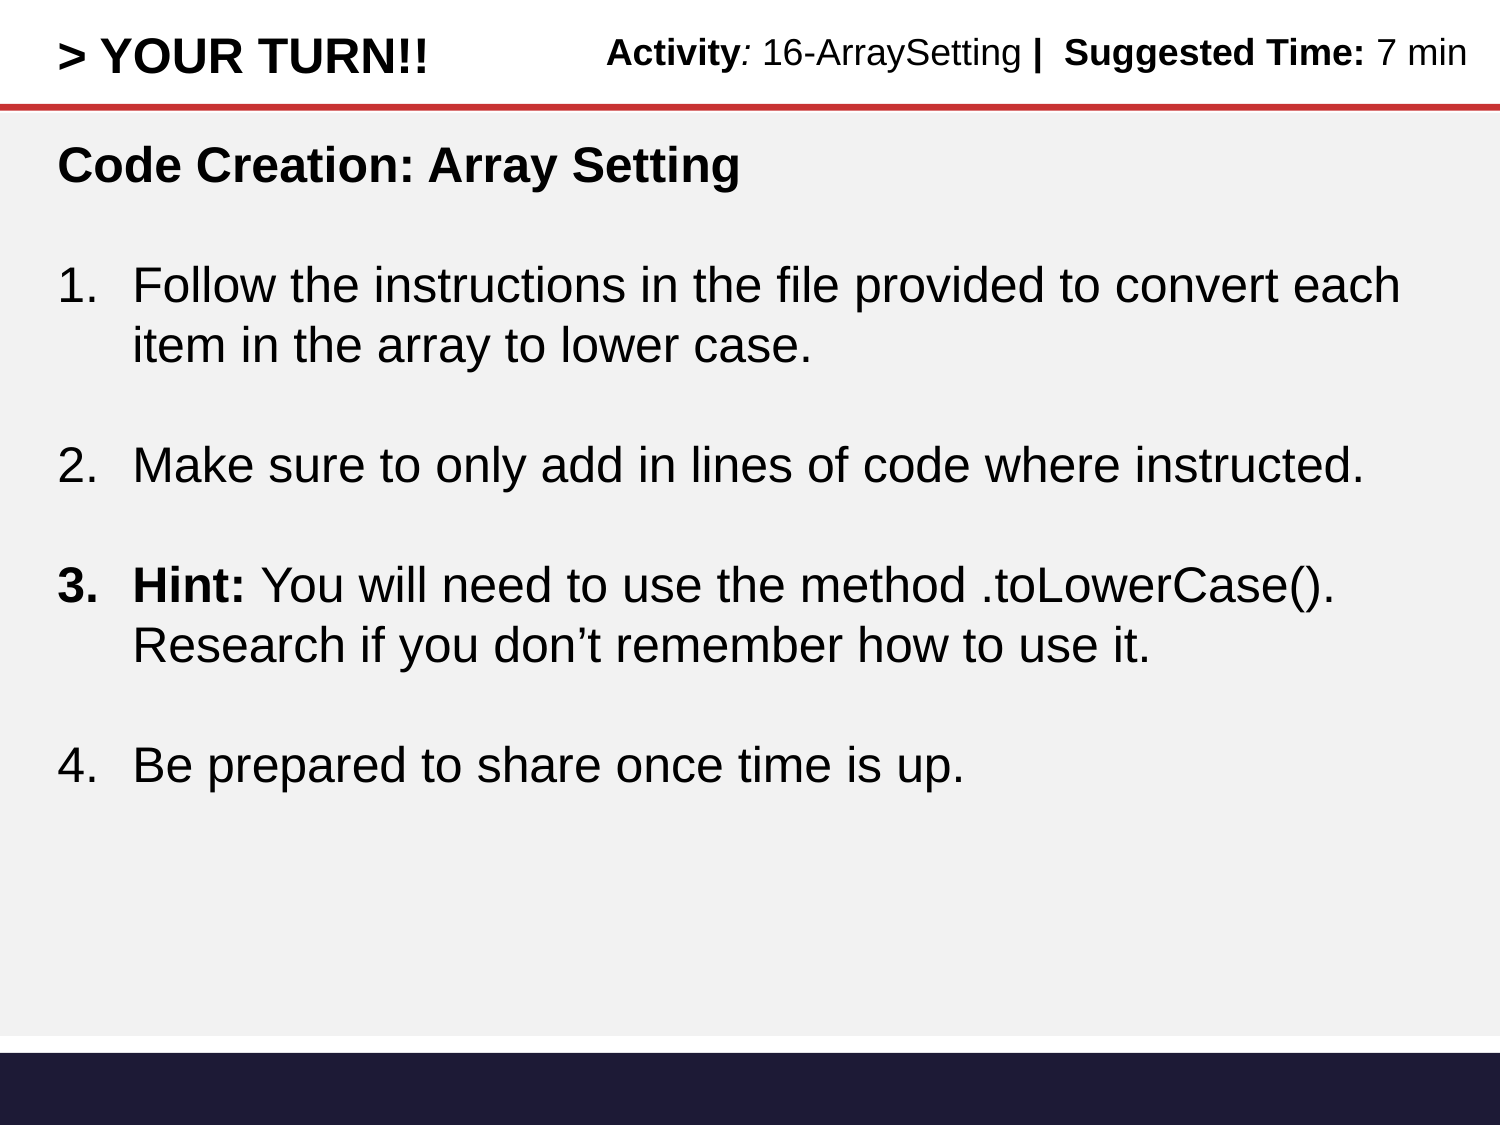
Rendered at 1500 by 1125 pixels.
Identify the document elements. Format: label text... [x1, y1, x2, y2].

text_box > YOUR TURN!! [50, 16, 913, 91]
text_box [0, 112, 1500, 1036]
text_box Code Creation: Array Setting Follow the instructions in the file provided to convert each item in the array to lower case. Make sure to only add in lines of code where instructed. Hint: You will need to use the method .toLowerCase(). Research if you don’t remember how to use it. Be prepared to share once time is up. [49, 124, 1475, 800]
text_box Activity: 16-ArraySetting | Suggested Time: 7 min [474, 20, 1475, 81]
